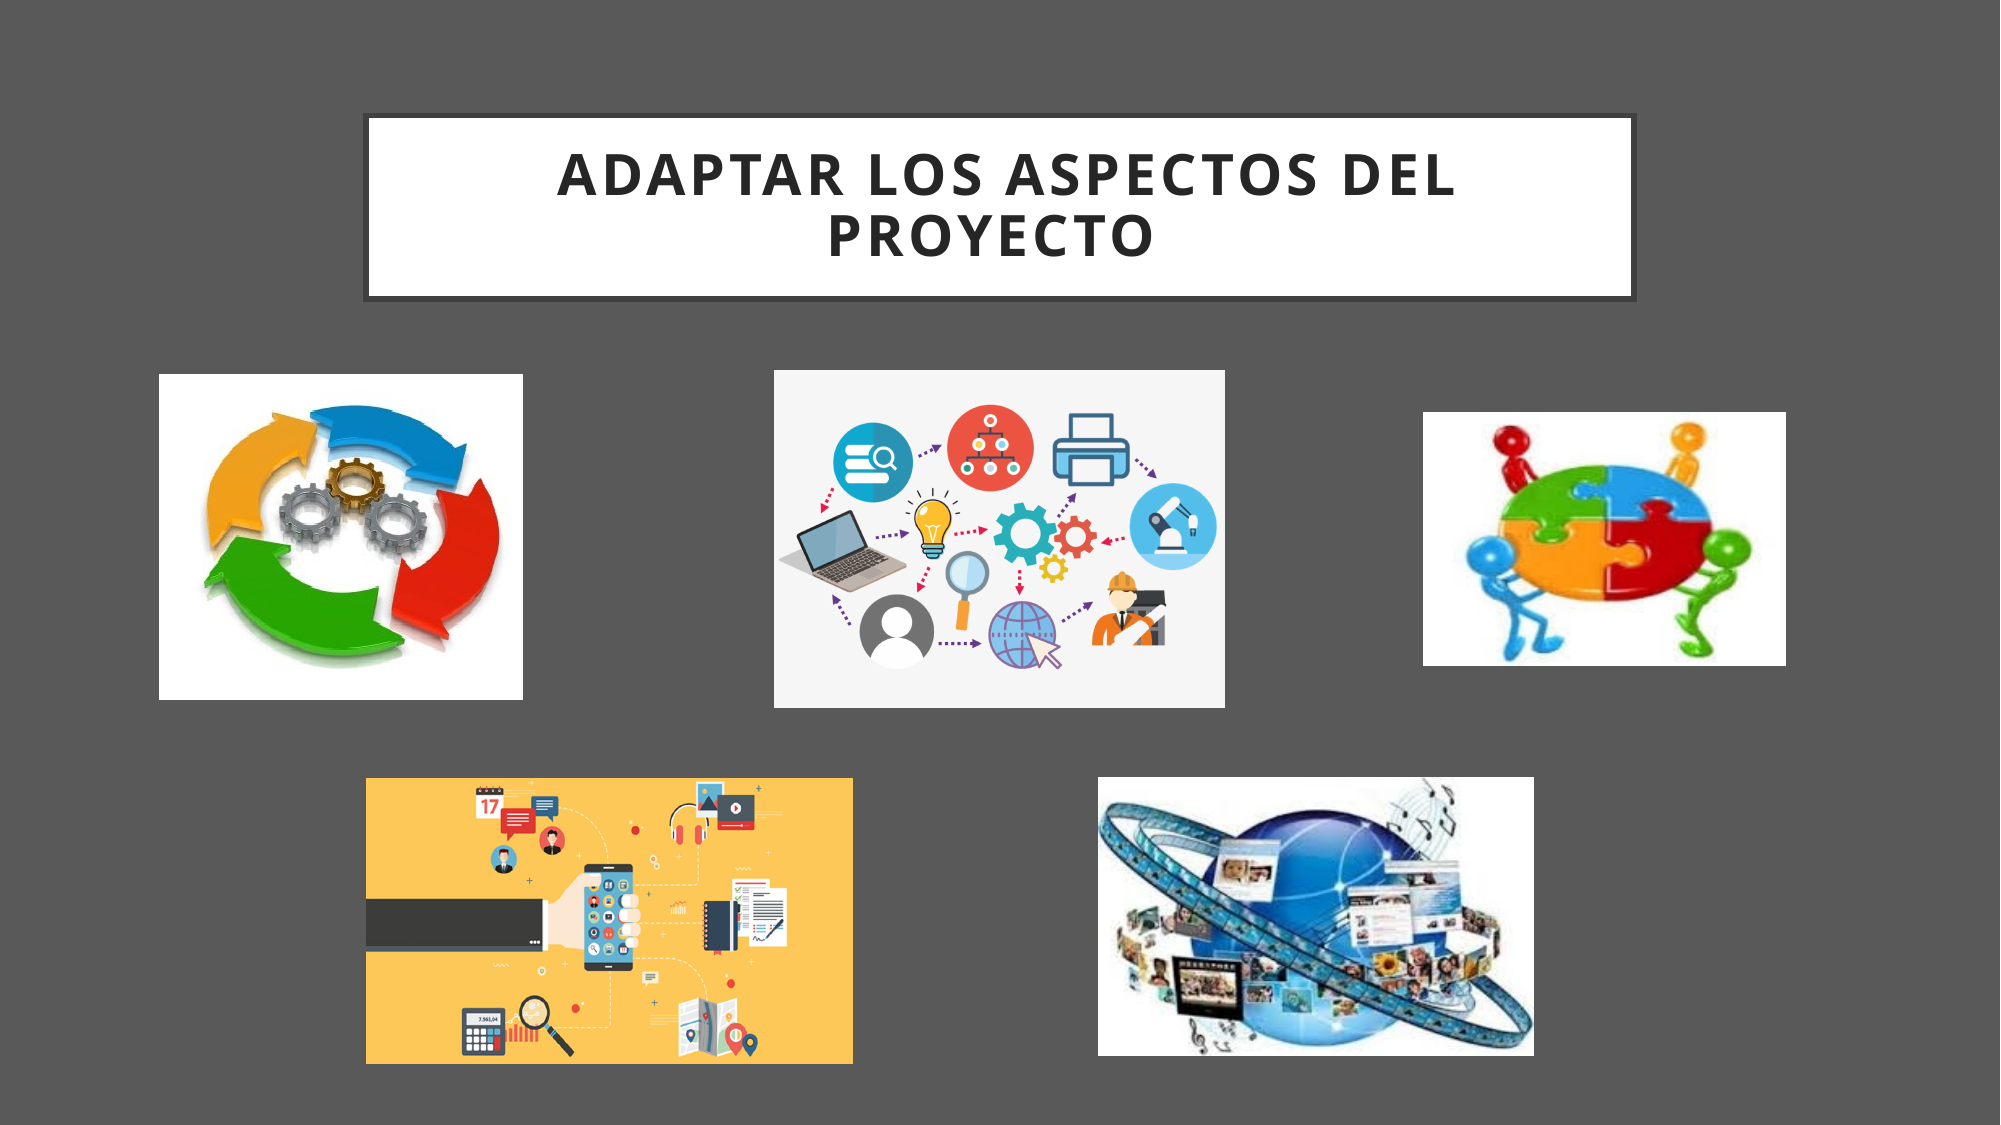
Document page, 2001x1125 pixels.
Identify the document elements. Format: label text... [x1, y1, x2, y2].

title Adaptar LOS ASPECTOS DEL PROYECTO [363, 113, 1637, 302]
picture [1423, 412, 1786, 666]
picture [774, 370, 1225, 708]
picture [1098, 777, 1534, 1056]
picture [366, 778, 853, 1064]
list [159, 374, 523, 700]
